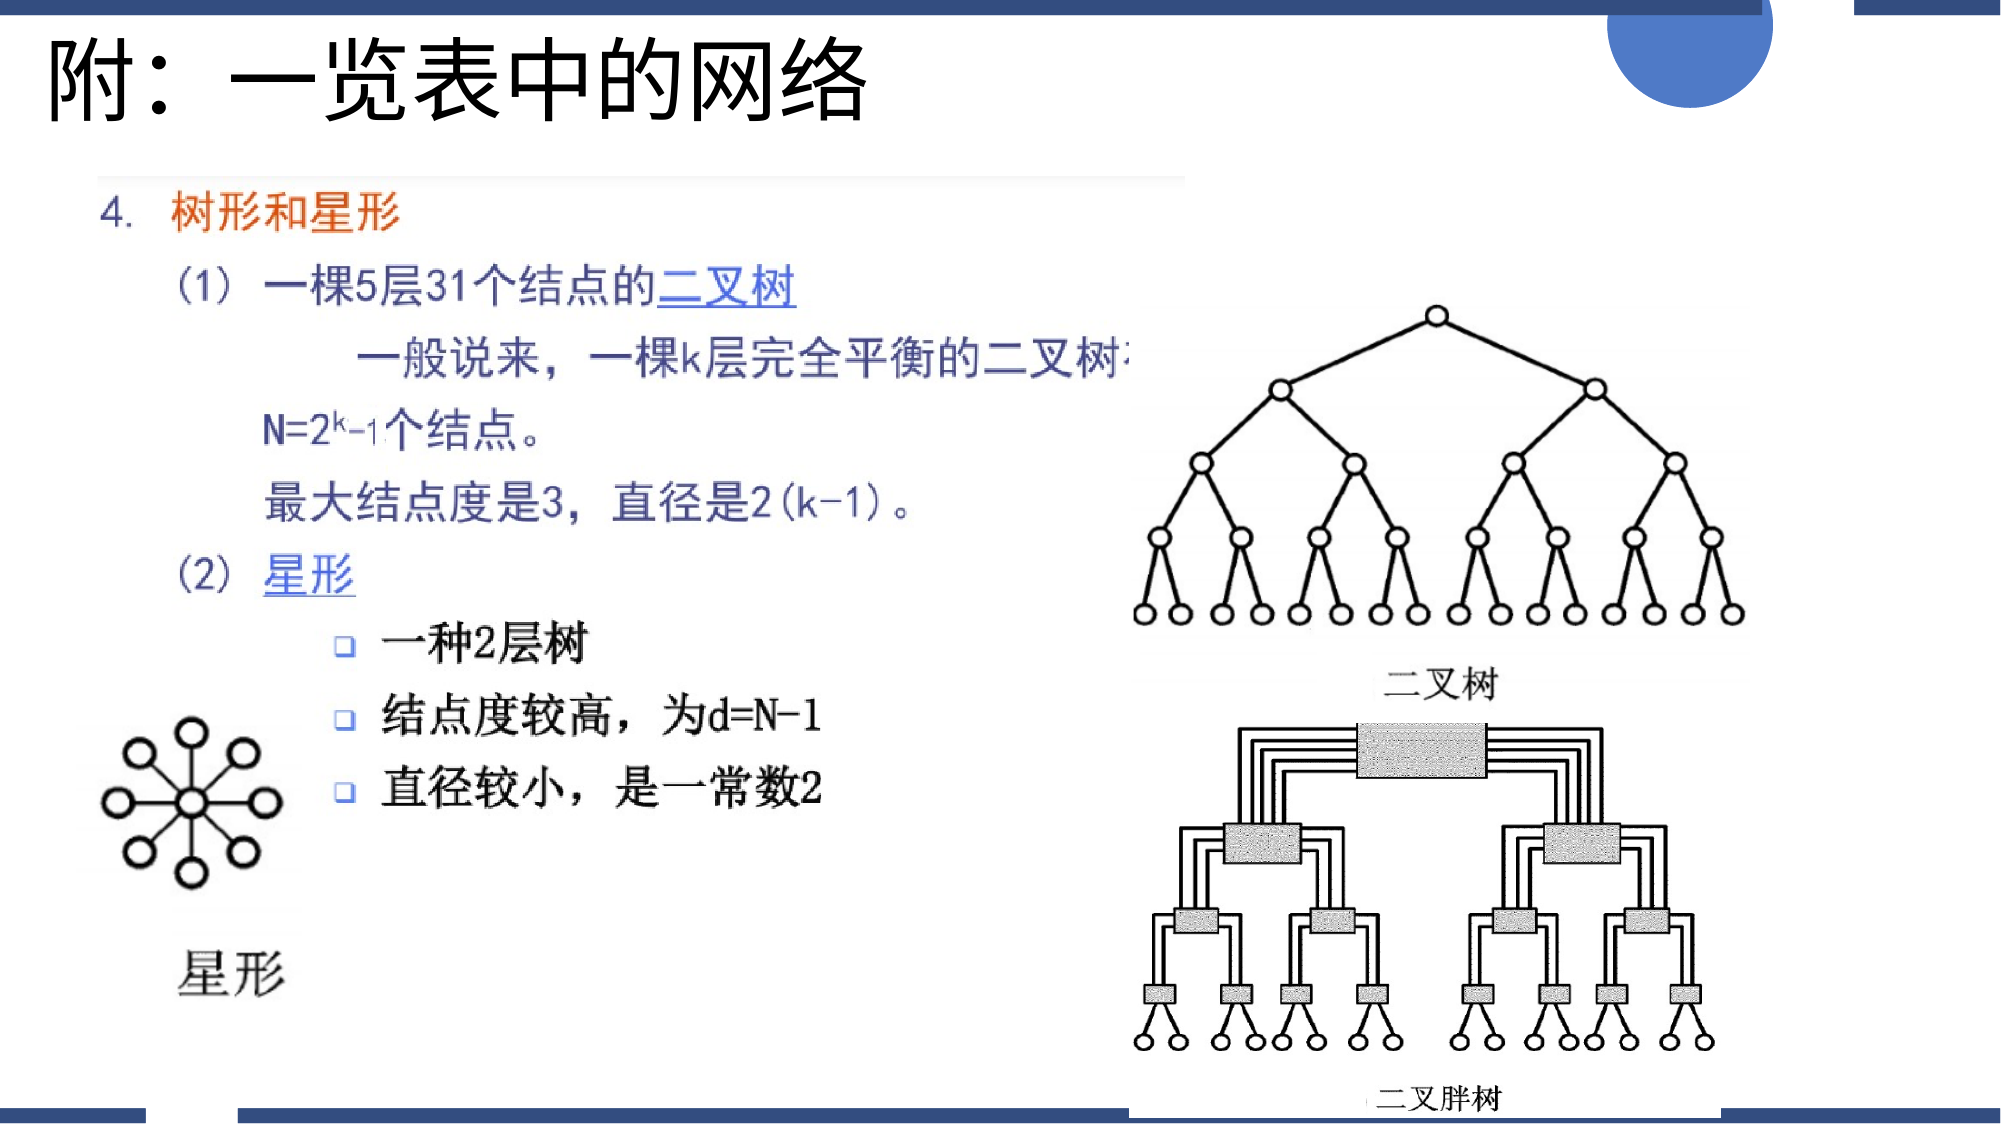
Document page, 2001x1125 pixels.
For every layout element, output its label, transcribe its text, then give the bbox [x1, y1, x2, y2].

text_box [97, 176, 1186, 824]
picture [1129, 723, 1721, 1118]
picture [76, 687, 302, 1007]
text_box 附：一览表中的网络 [29, 27, 1103, 106]
picture [1129, 290, 1750, 710]
